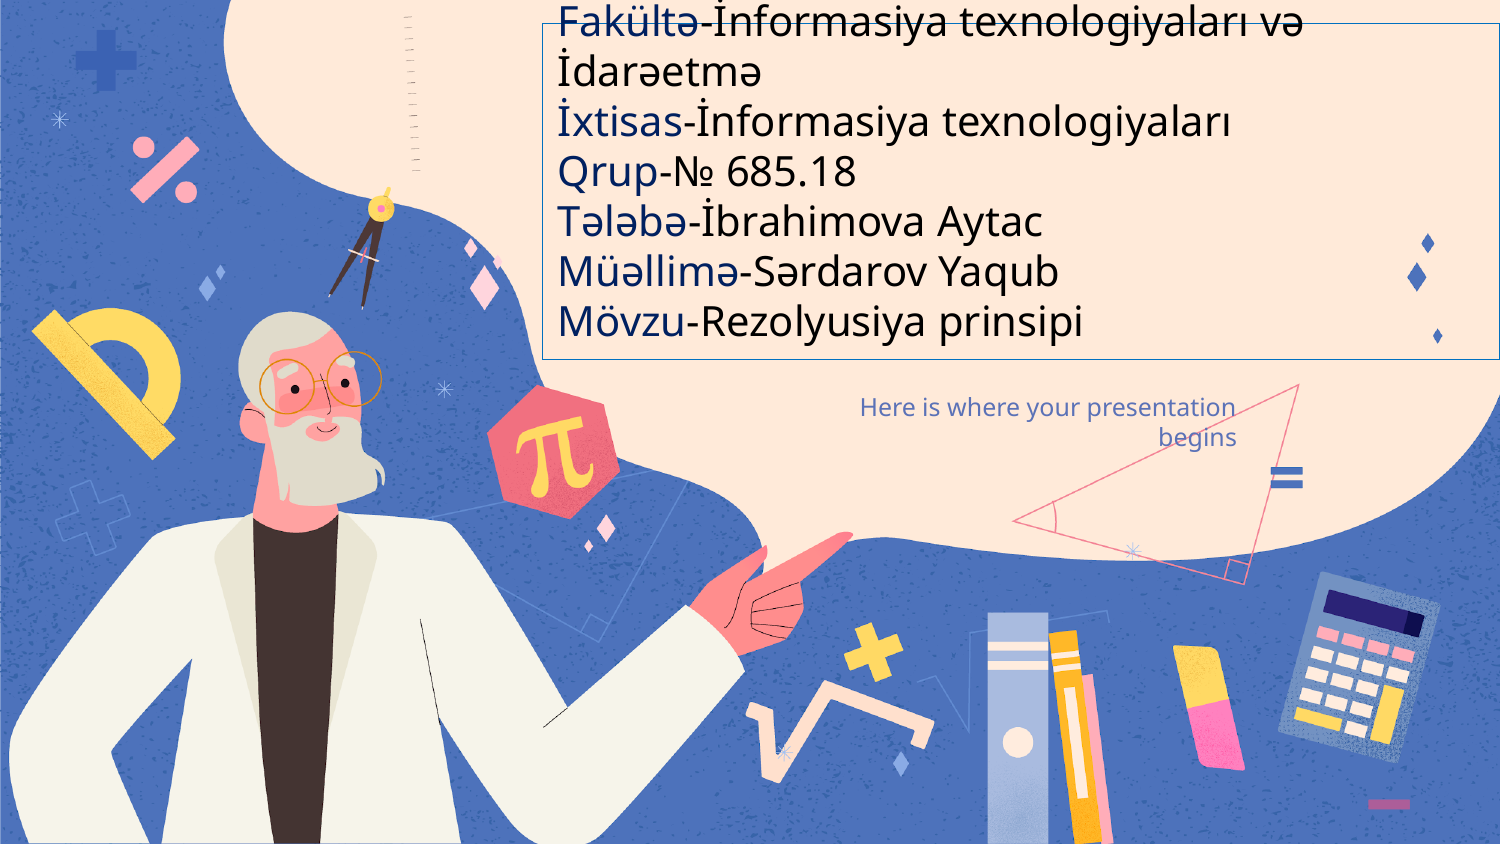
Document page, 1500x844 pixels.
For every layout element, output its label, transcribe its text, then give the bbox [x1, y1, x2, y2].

title Fakültə-İnformasiya texnologiyaları və İdarəetmə İxtisas-İnformasiya texnologiyaları Qrup-№ 685.18 Tələbə-İbrahimova Aytac Müəllimə-Sərdarov Yaqub Mövzu-Rezolyusiya prinsipi [542, 23, 1500, 360]
picture [0, 0, 1500, 844]
subtitle Here is where your presentation begins [791, 376, 1253, 472]
